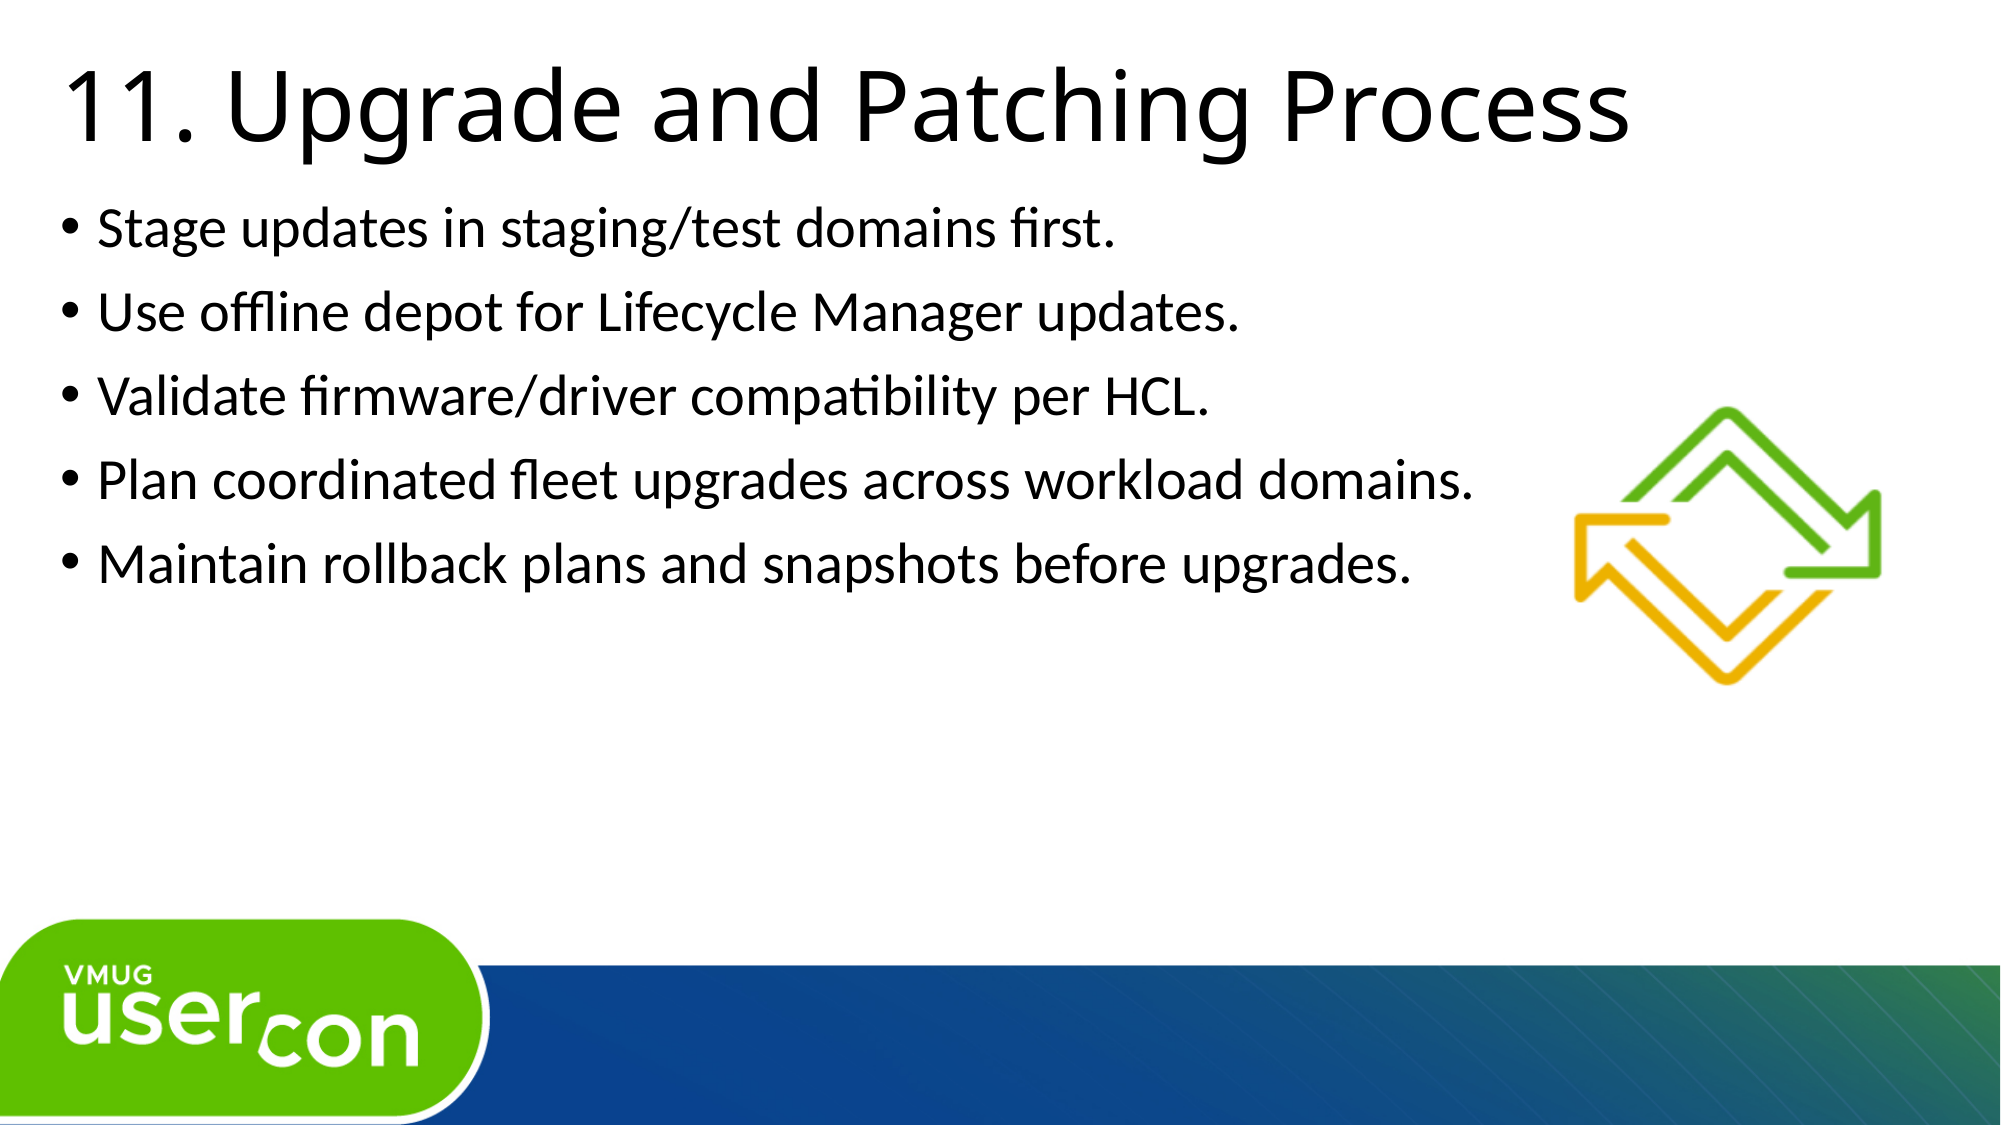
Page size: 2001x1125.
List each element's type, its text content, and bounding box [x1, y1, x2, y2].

picture [0, 0, 2001, 1125]
title 11. Upgrade and Patching Process [45, 48, 1950, 171]
list Stage updates in staging/test domains first. Use offline depot for Lifecycle Manager updates. Validate firmware/driver compatibility per HCL. Plan coordinated fleet upgrades across workload domains. Maintain rollback plans and snapshots before upgrades. [45, 190, 1771, 904]
